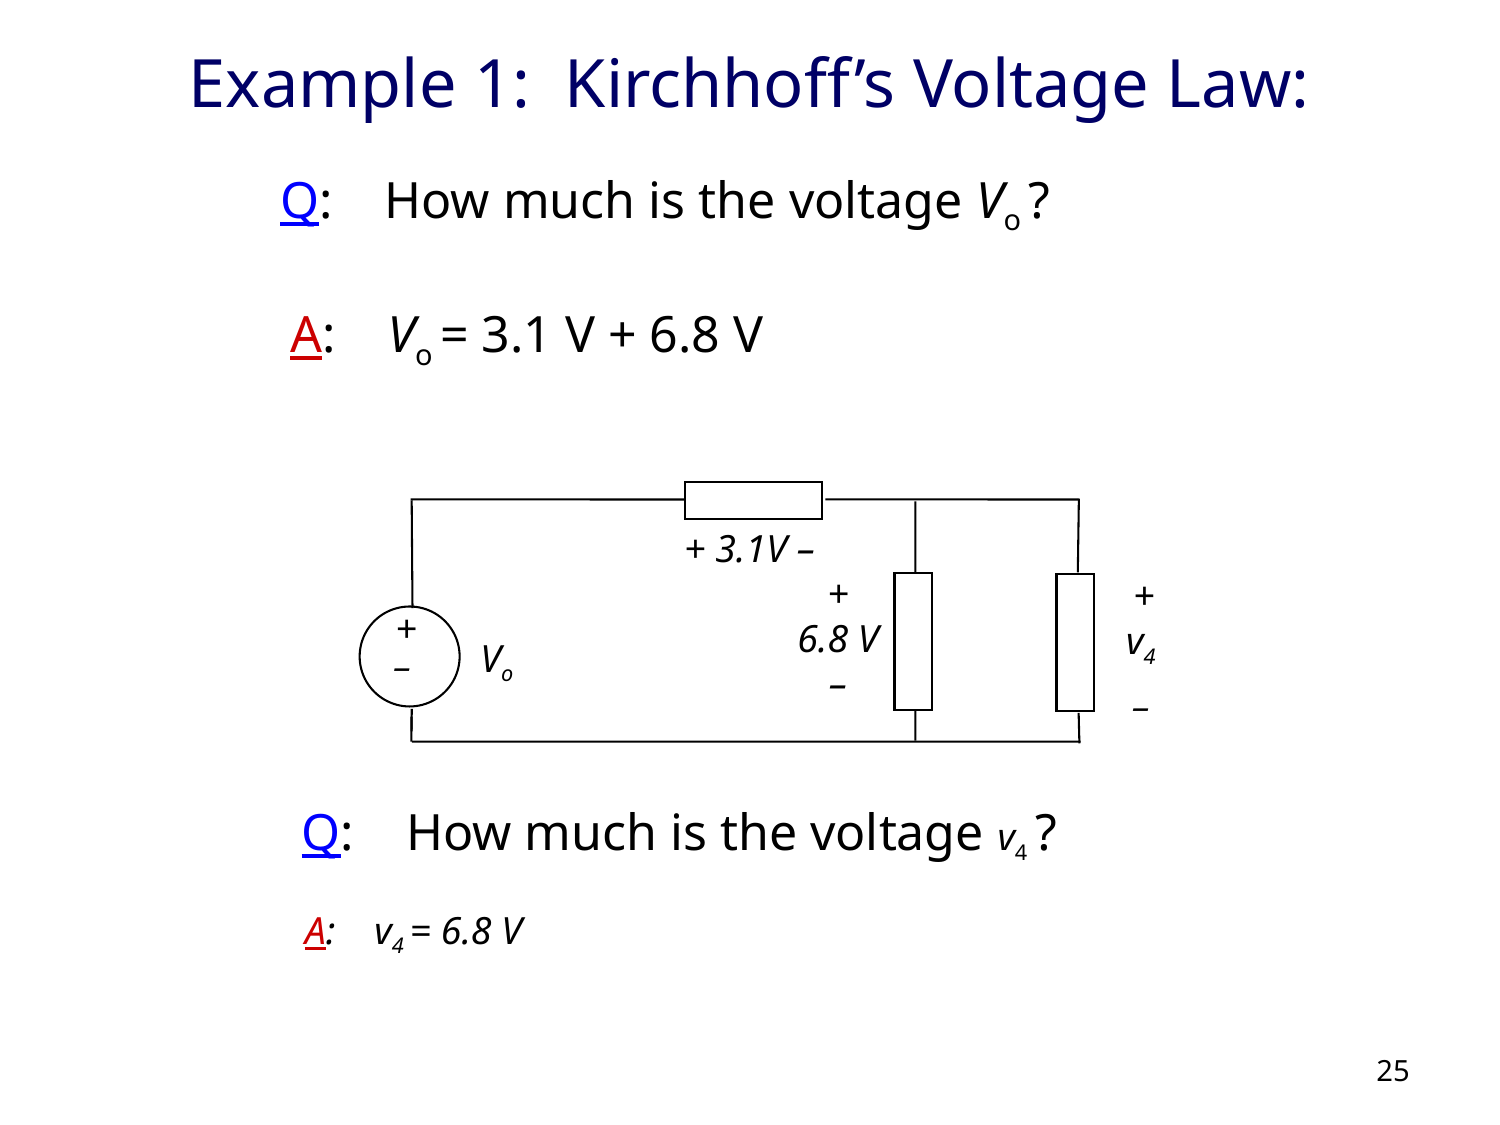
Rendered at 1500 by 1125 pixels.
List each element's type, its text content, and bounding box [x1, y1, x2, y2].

text_box A: Vo = 3.1 V + 6.8 V [275, 295, 1150, 379]
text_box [359, 481, 1095, 563]
text_box A: v4 = 6.8 V [290, 899, 1165, 966]
text_box Q: How much is the voltage Vo ? [265, 174, 1270, 244]
text_box Example 1: Kirchhoff’s Voltage Law: [174, 33, 1326, 174]
slide_number 25 [1074, 1042, 1425, 1103]
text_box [286, 564, 1292, 869]
